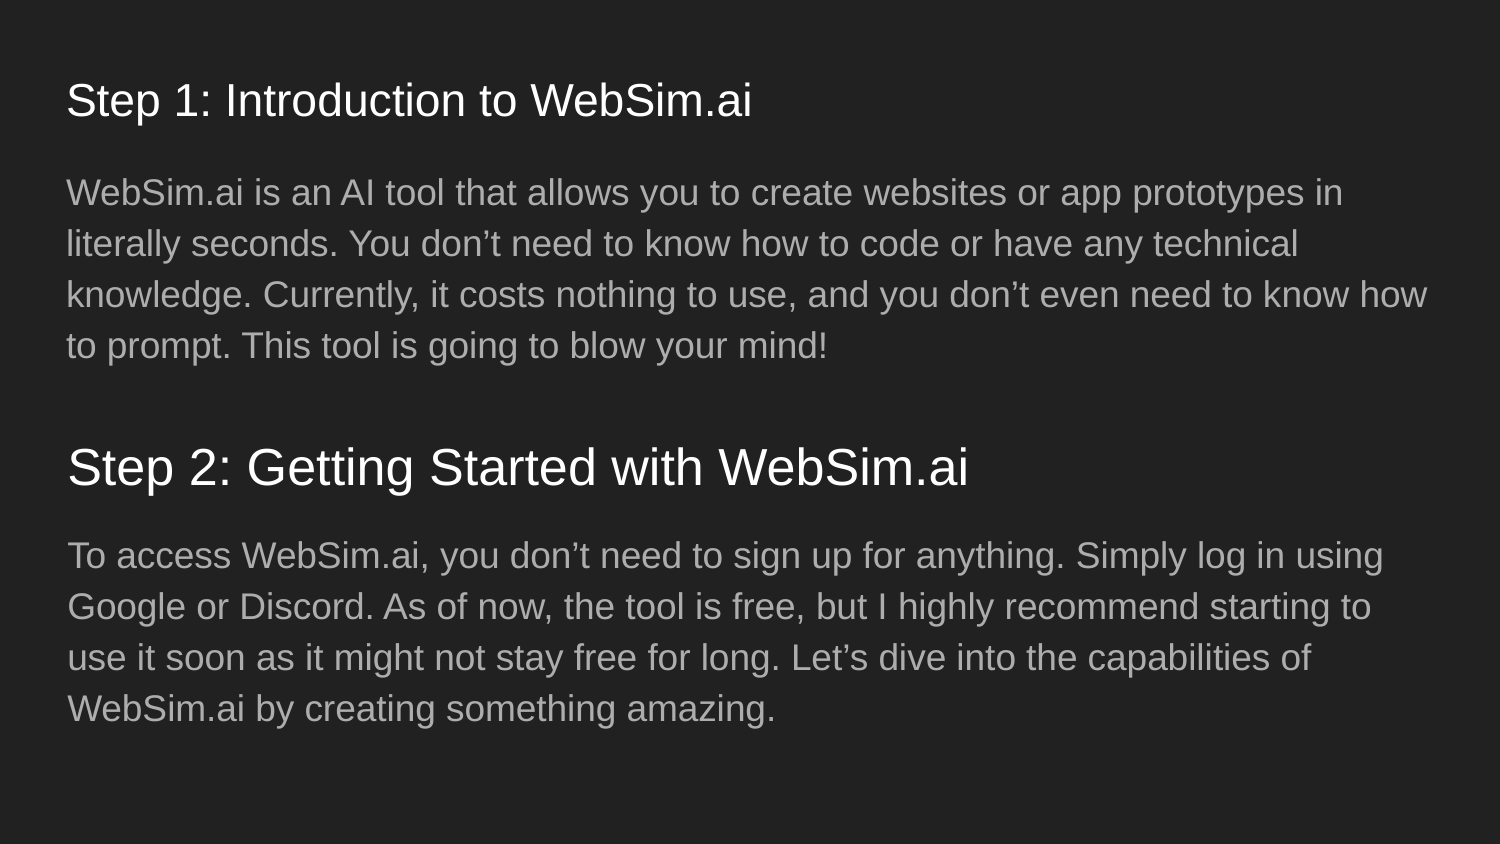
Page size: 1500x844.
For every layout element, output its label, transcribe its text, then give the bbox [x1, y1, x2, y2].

list To access WebSim.ai, you don’t need to sign up for anything. Simply log in using Google or Discord. As of now, the tool is free, but I highly recommend starting to use it soon as it might not stay free for long. Let’s dive into the capabilities of WebSim.ai by creating something amazing. [52, 509, 1450, 745]
title Step 1: Introduction to WebSim.ai [51, 46, 1449, 141]
title Step 2: Getting Started with WebSim.ai [52, 408, 1450, 503]
list WebSim.ai is an AI tool that allows you to create websites or app prototypes in literally seconds. You don’t need to know how to code or have any technical knowledge. Currently, it costs nothing to use, and you don’t even need to know how to prompt. This tool is going to blow your mind! [51, 146, 1449, 383]
